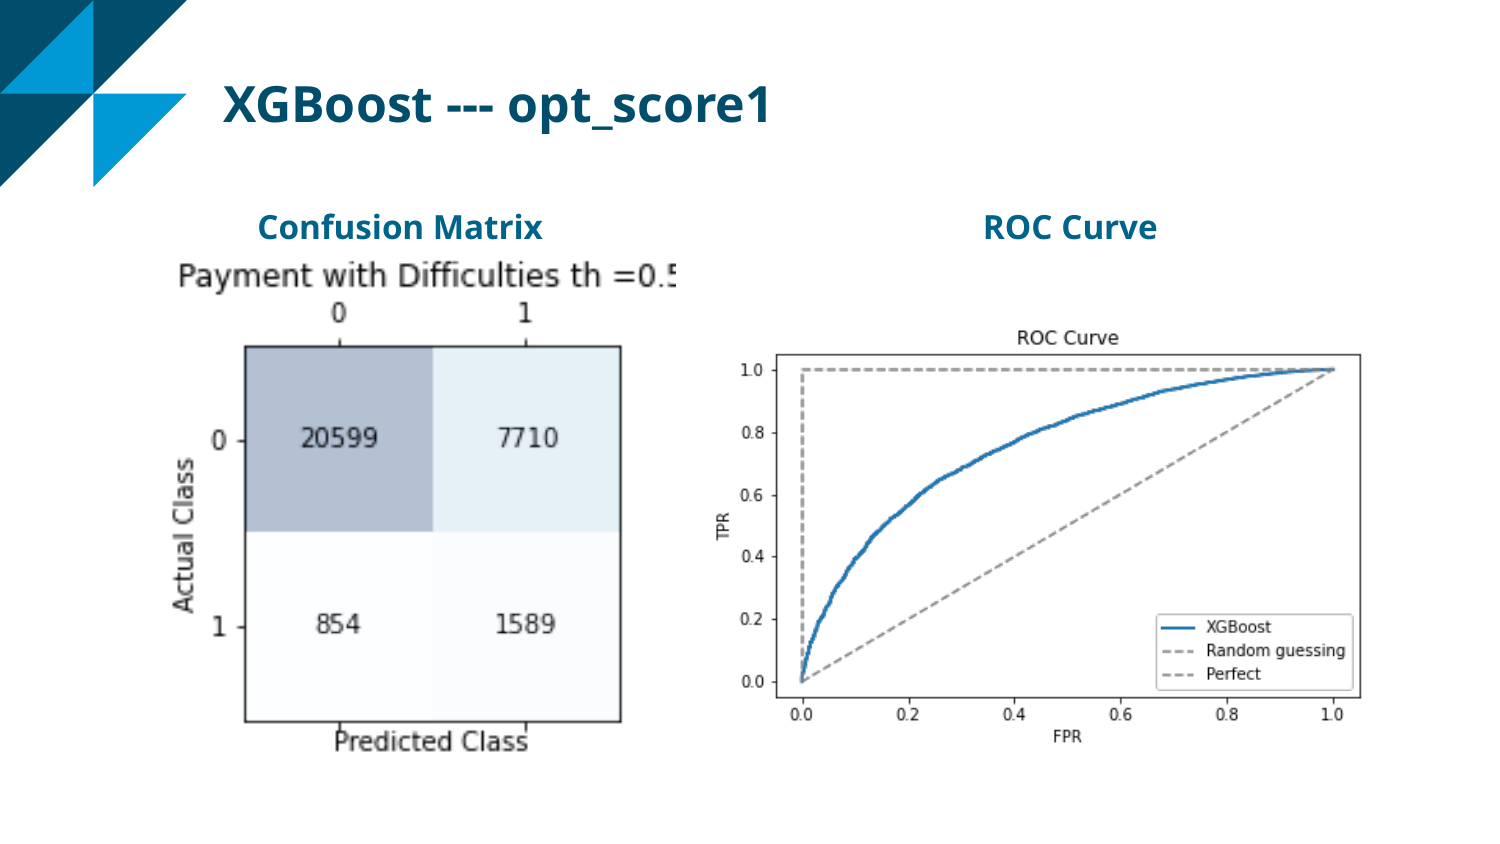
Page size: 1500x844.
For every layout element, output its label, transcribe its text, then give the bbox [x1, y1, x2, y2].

text_box Confusion Matrix [242, 199, 559, 233]
text_box ROC Curve [968, 199, 1174, 254]
picture [125, 234, 676, 785]
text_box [0, 0, 187, 188]
picture [701, 312, 1377, 763]
text_box XGBoost --- opt_score1 [208, 65, 1248, 141]
